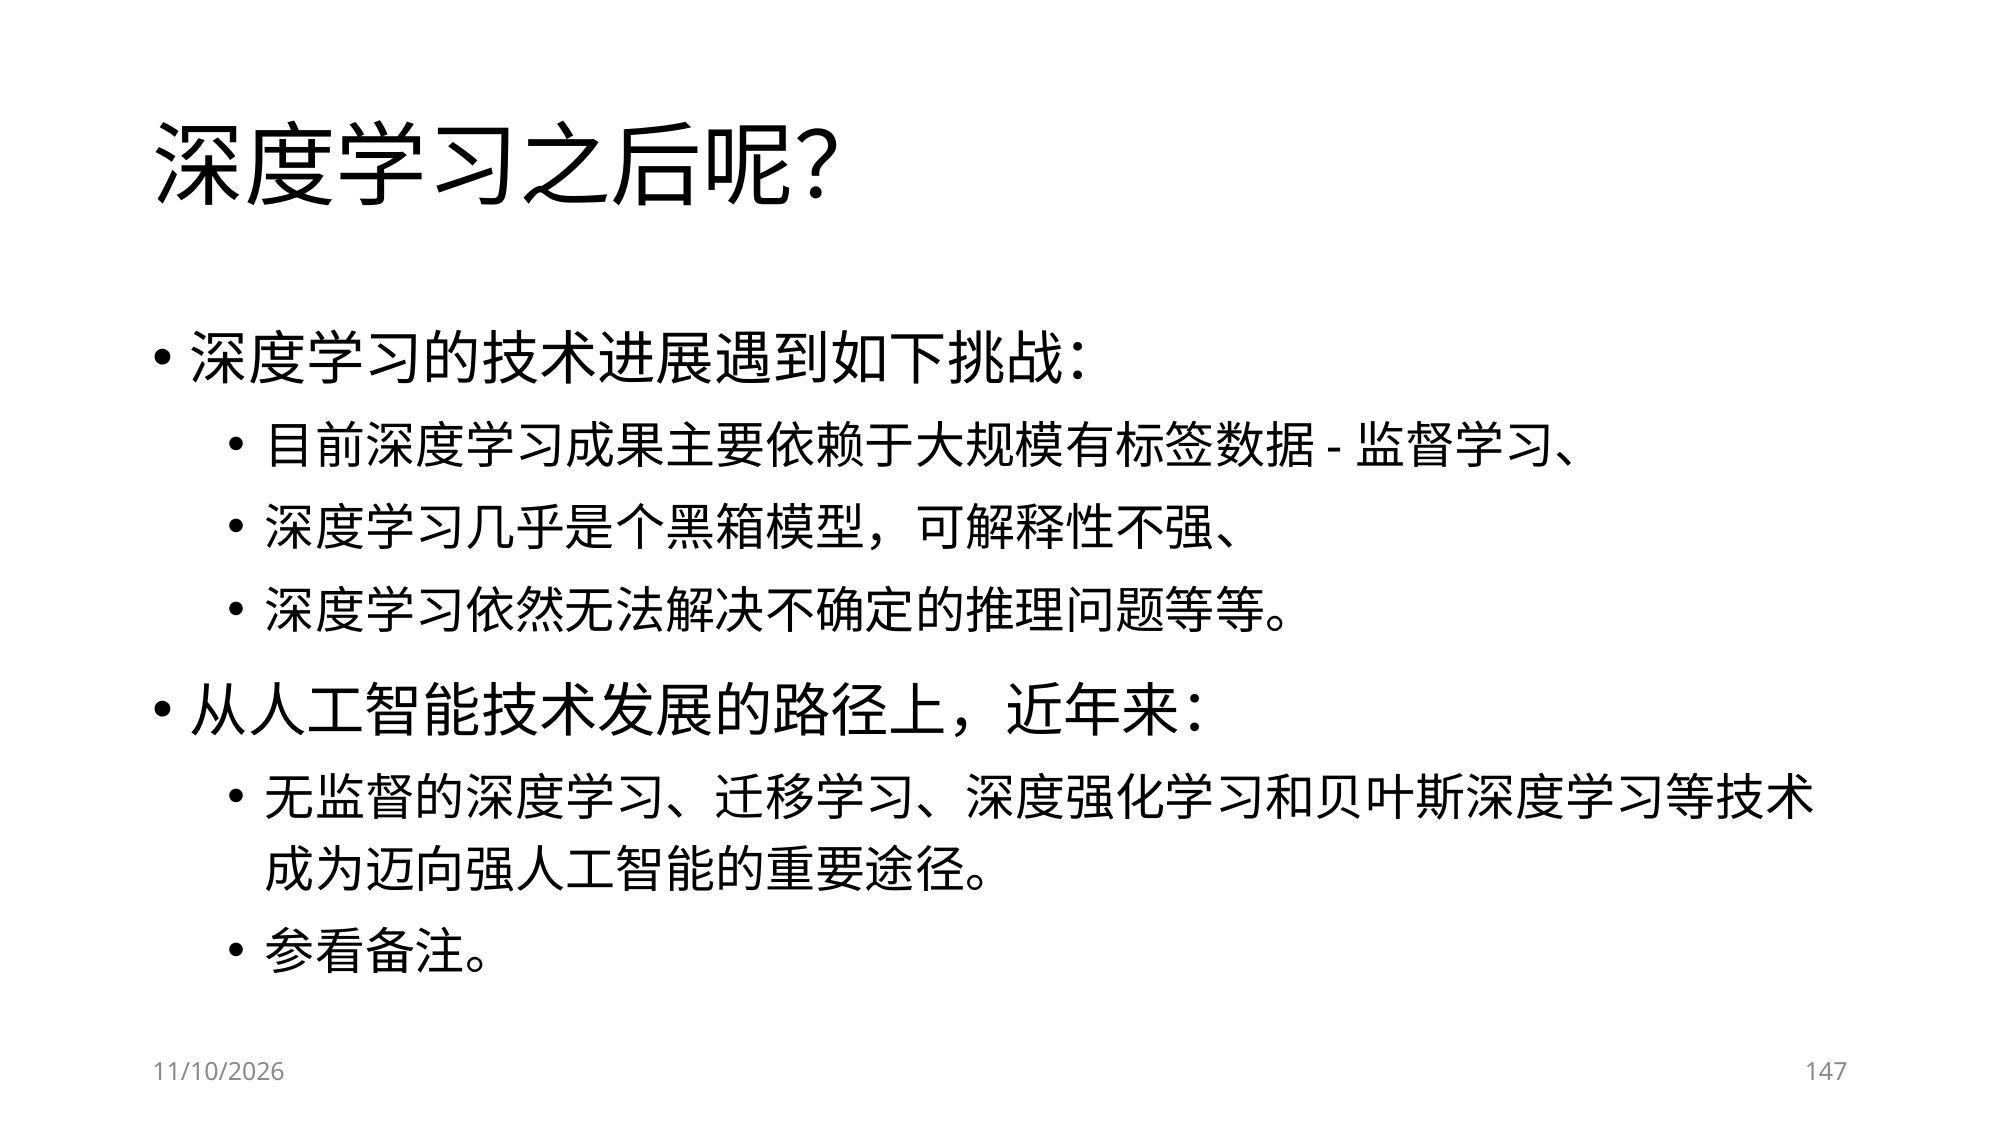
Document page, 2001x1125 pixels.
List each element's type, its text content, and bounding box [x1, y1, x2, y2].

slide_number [137, 1042, 588, 1103]
slide_number 147 [1412, 1042, 1863, 1103]
title 深度学习之后呢？ [137, 59, 1863, 278]
list 深度学习的技术进展遇到如下挑战： 目前深度学习成果主要依赖于大规模有标签数据-监督学习、 深度学习几乎是个黑箱模型，可解释性不强、 深度学习依然无法解决不确定的推理问题等等。 从人工智能技术发展的路径上，近年来： 无监督的深度学习、迁移学习、深度强化学习和贝叶斯深度学习等技术成为迈向强人工智能的重要途径。 参看备注。 [137, 299, 1863, 1014]
